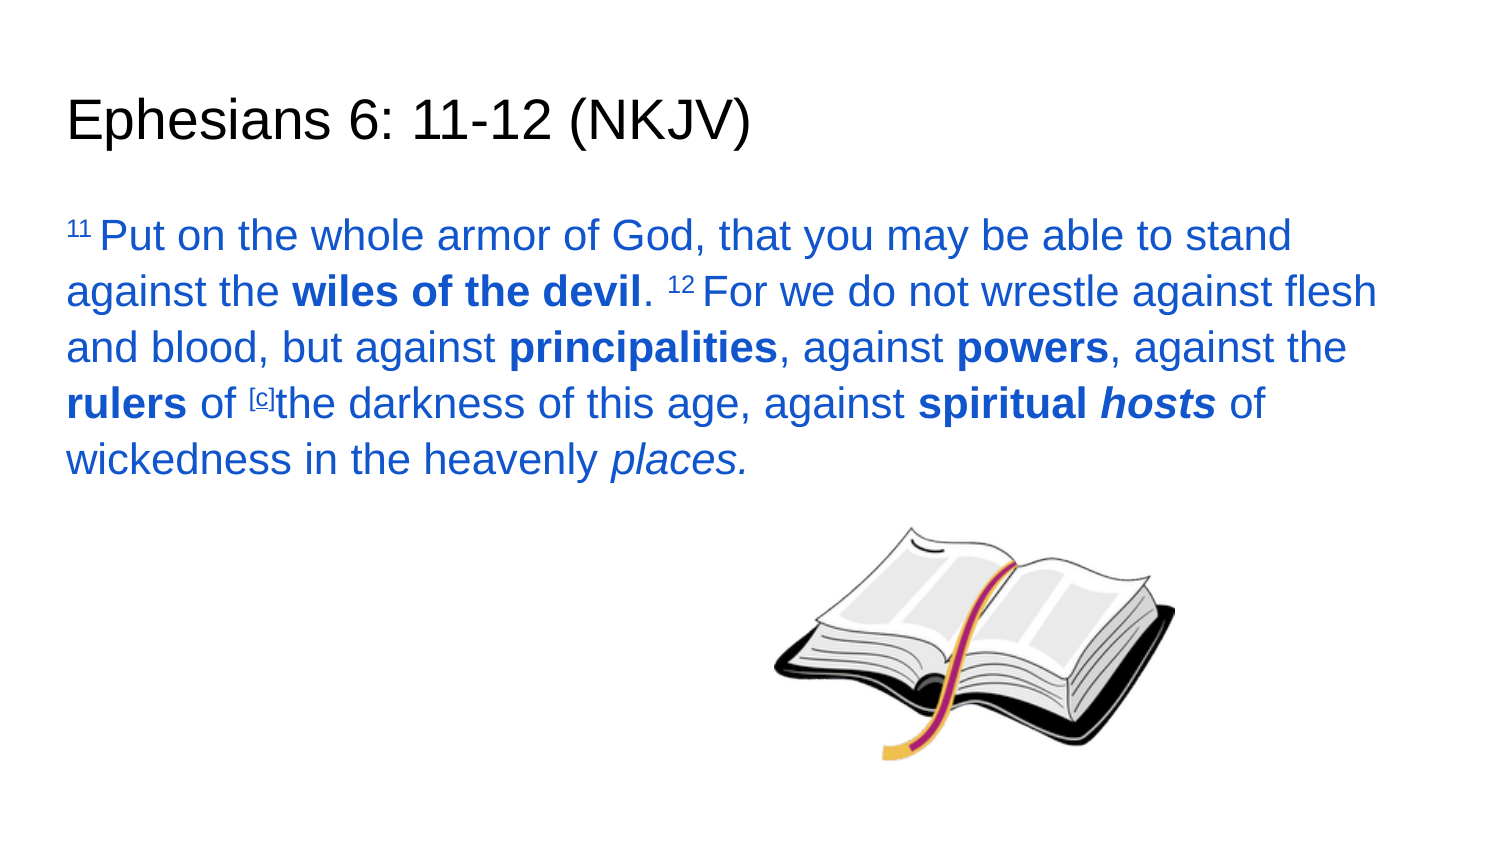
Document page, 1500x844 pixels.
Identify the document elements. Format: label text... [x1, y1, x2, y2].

list 11 Put on the whole armor of God, that you may be able to stand against the wiles of the devil. 12 For we do not wrestle against flesh and blood, but against principalities, against powers, against the rulers of [c]the darkness of this age, against spiritual hosts of wickedness in the heavenly places. [51, 189, 1449, 750]
title Ephesians 6: 11-12 (NKJV) [51, 72, 1449, 167]
picture [774, 443, 1176, 844]
